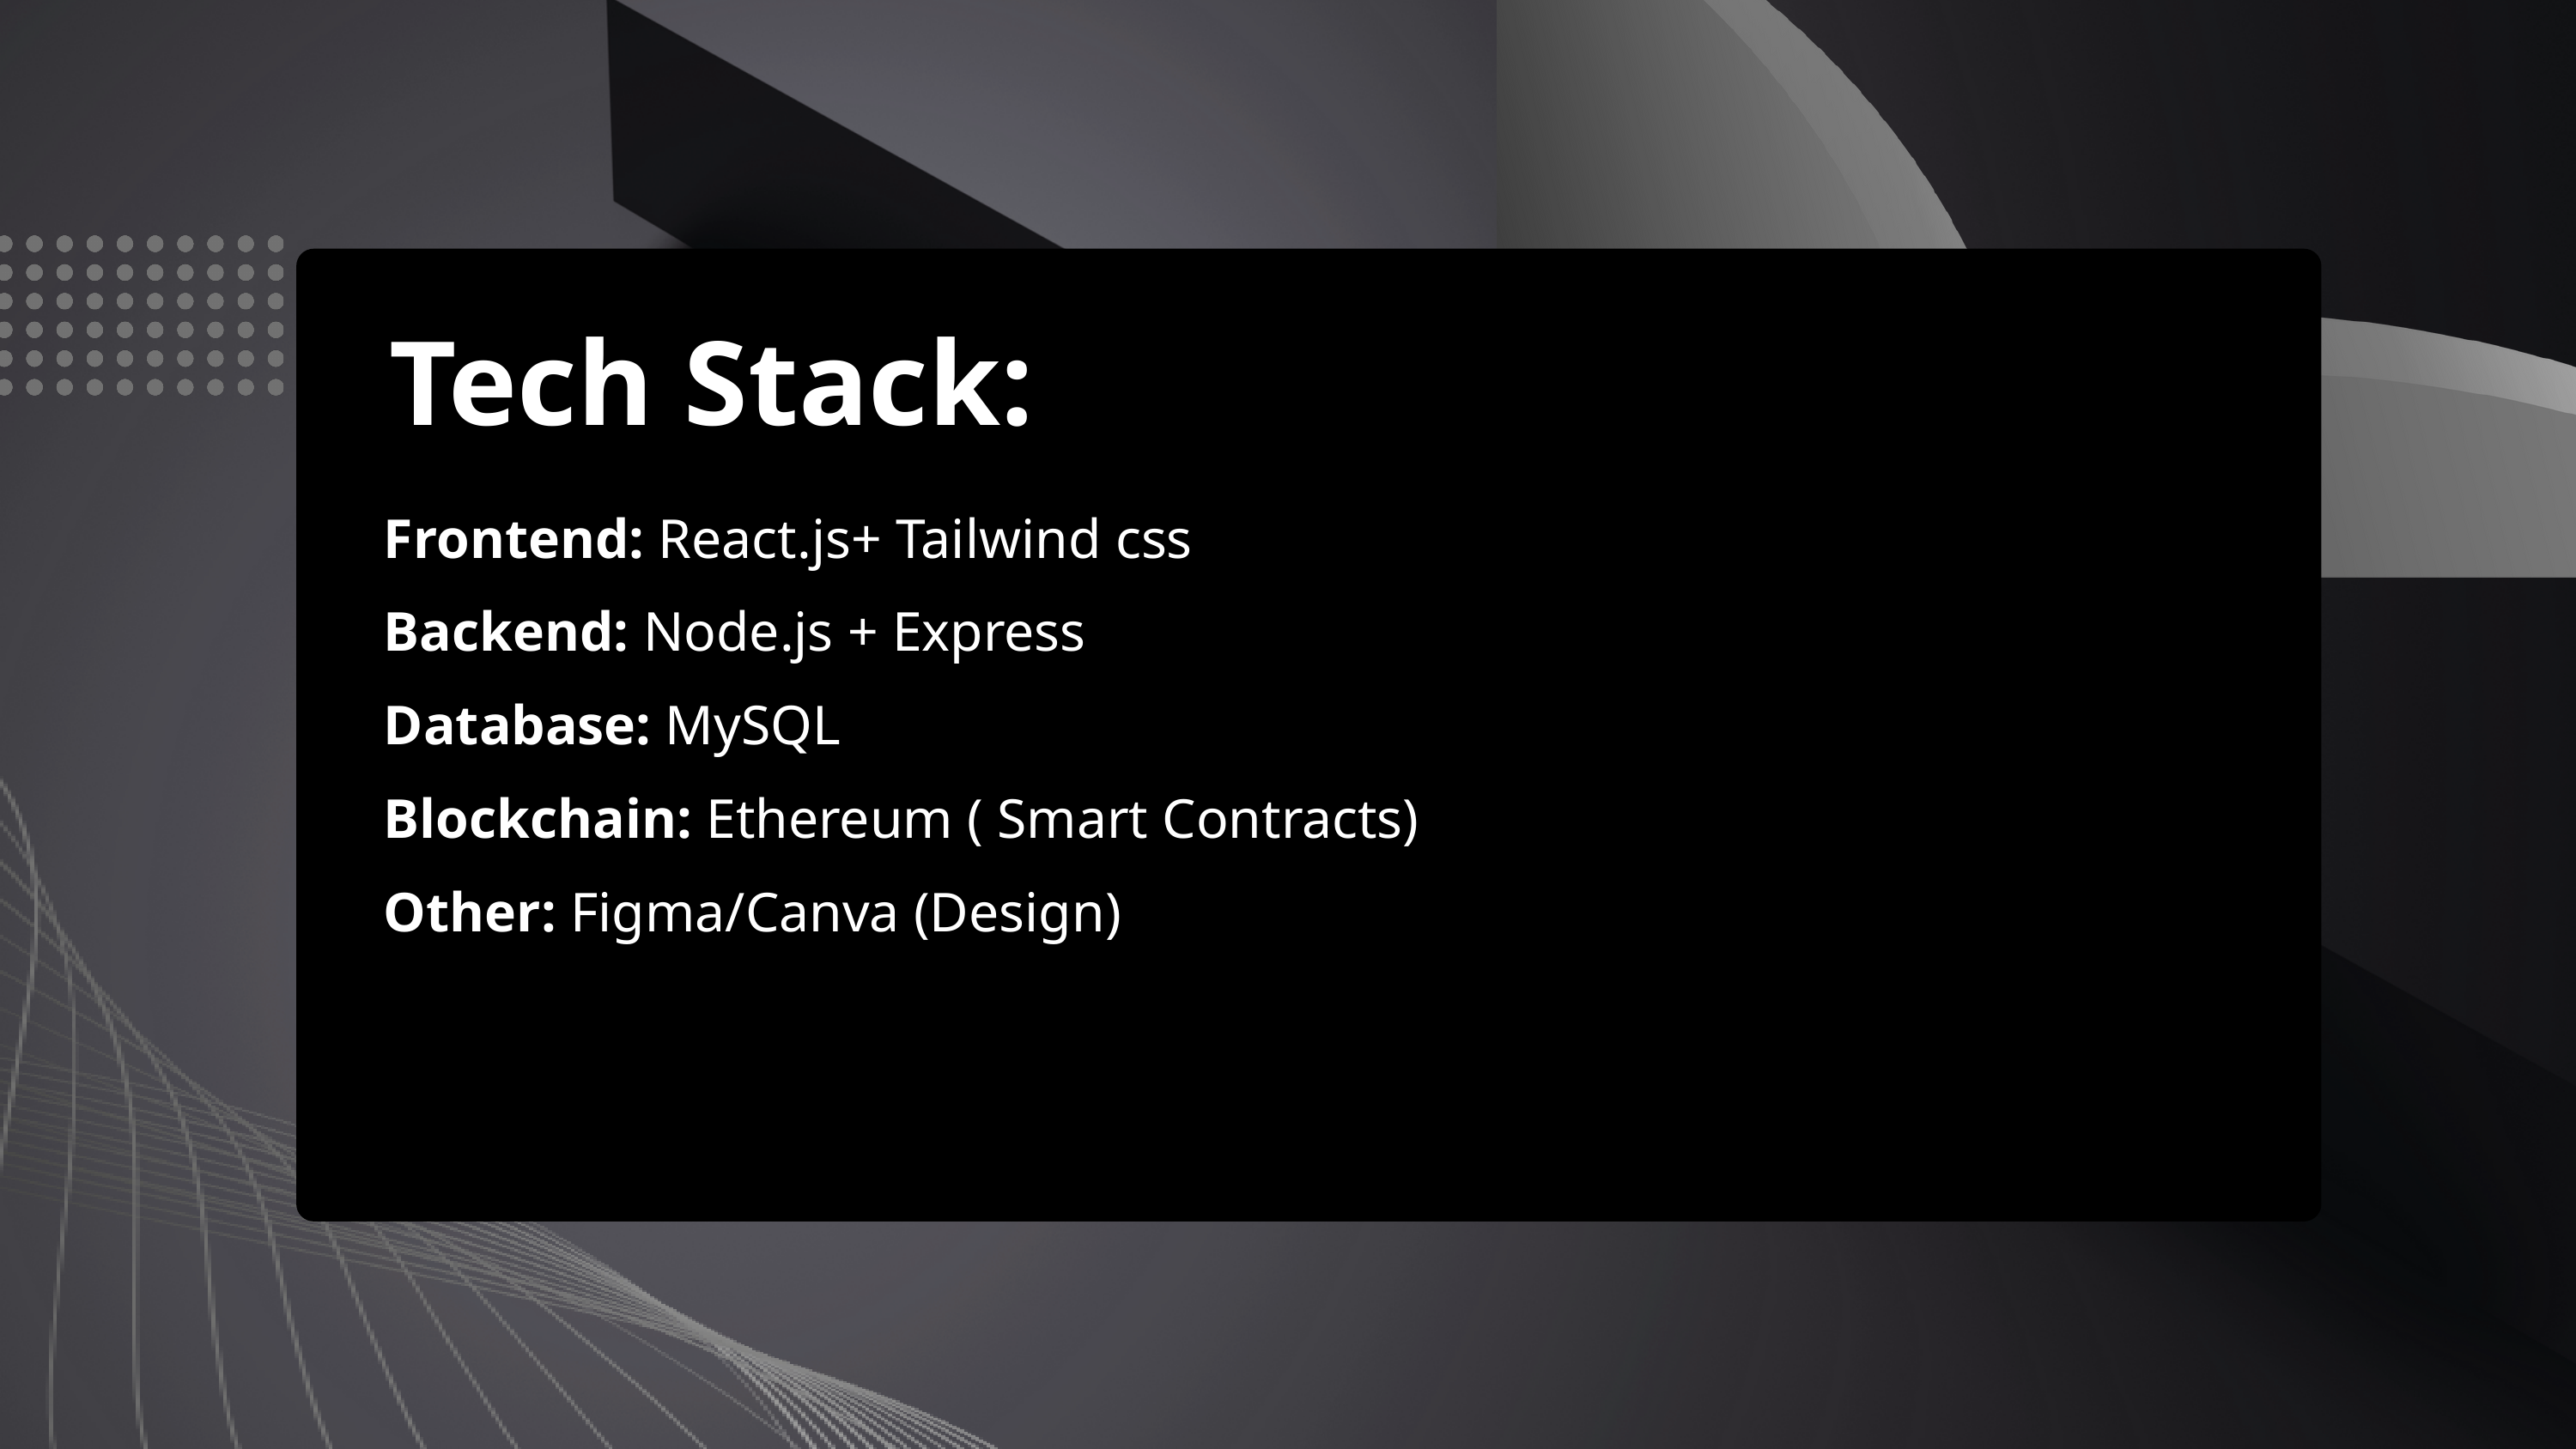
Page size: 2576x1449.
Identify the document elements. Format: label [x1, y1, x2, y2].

text_box [0, 470, 1218, 1449]
text_box [0, 0, 1497, 470]
text_box [0, 235, 284, 396]
text_box [1218, 578, 2576, 1449]
text_box [298, 251, 2319, 1219]
text_box [1497, 0, 2576, 578]
